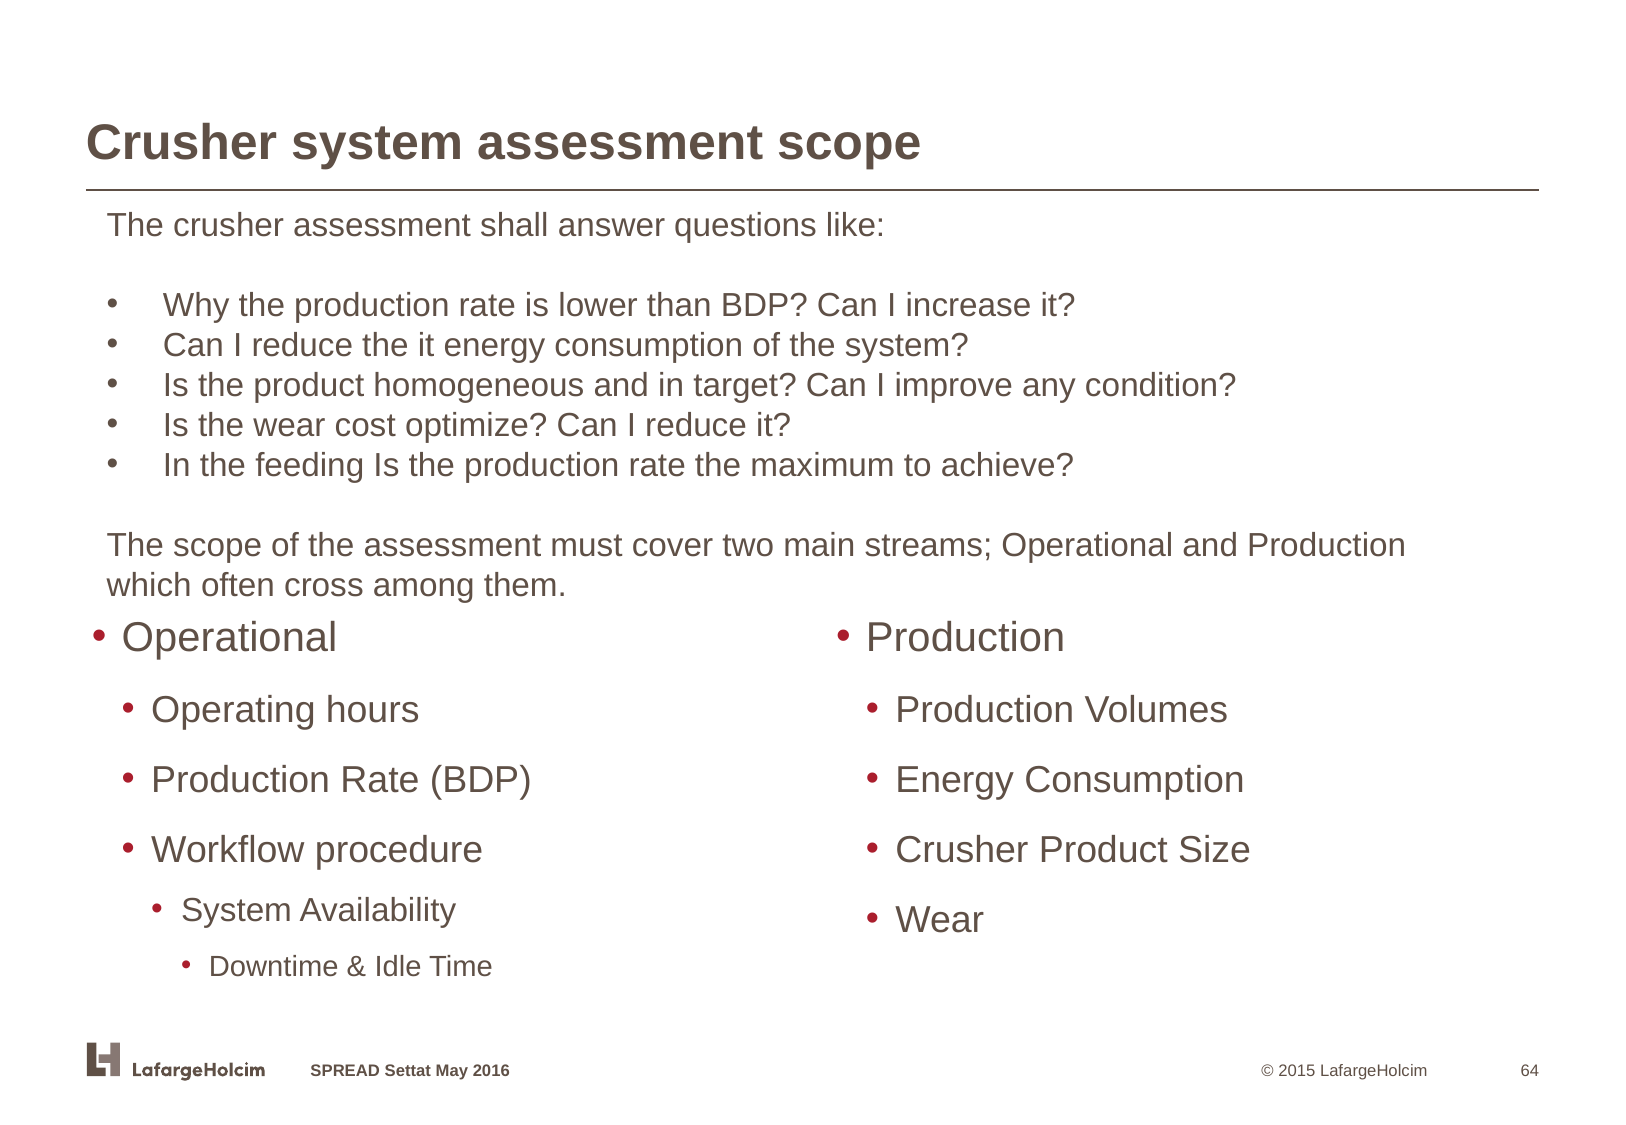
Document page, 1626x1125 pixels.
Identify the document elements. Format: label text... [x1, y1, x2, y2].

list Operational Operating hours Production Rate (BDP) Workflow procedure System Availability Downtime & Idle Time [91, 611, 790, 1036]
list Production Production Volumes Energy Consumption Crusher Product Size Wear [835, 609, 1534, 1036]
text_box The crusher assessment shall answer questions like: Why the production rate is lower than BDP? Can I increase it? Can I reduce the it energy consumption of the system? Is the product homogeneous and in target? Can I improve any condition? Is the wear cost optimize? Can I reduce it? In the feeding Is the production rate the maximum to achieve? The scope of the assessment must cover two main streams; Operational and Production which often cross among them. [91, 196, 1486, 611]
title Crusher system assessment scope [85, 30, 1540, 171]
footer SPREAD Settat May 2016 [310, 1052, 831, 1080]
slide_number 64 [1467, 1052, 1540, 1080]
